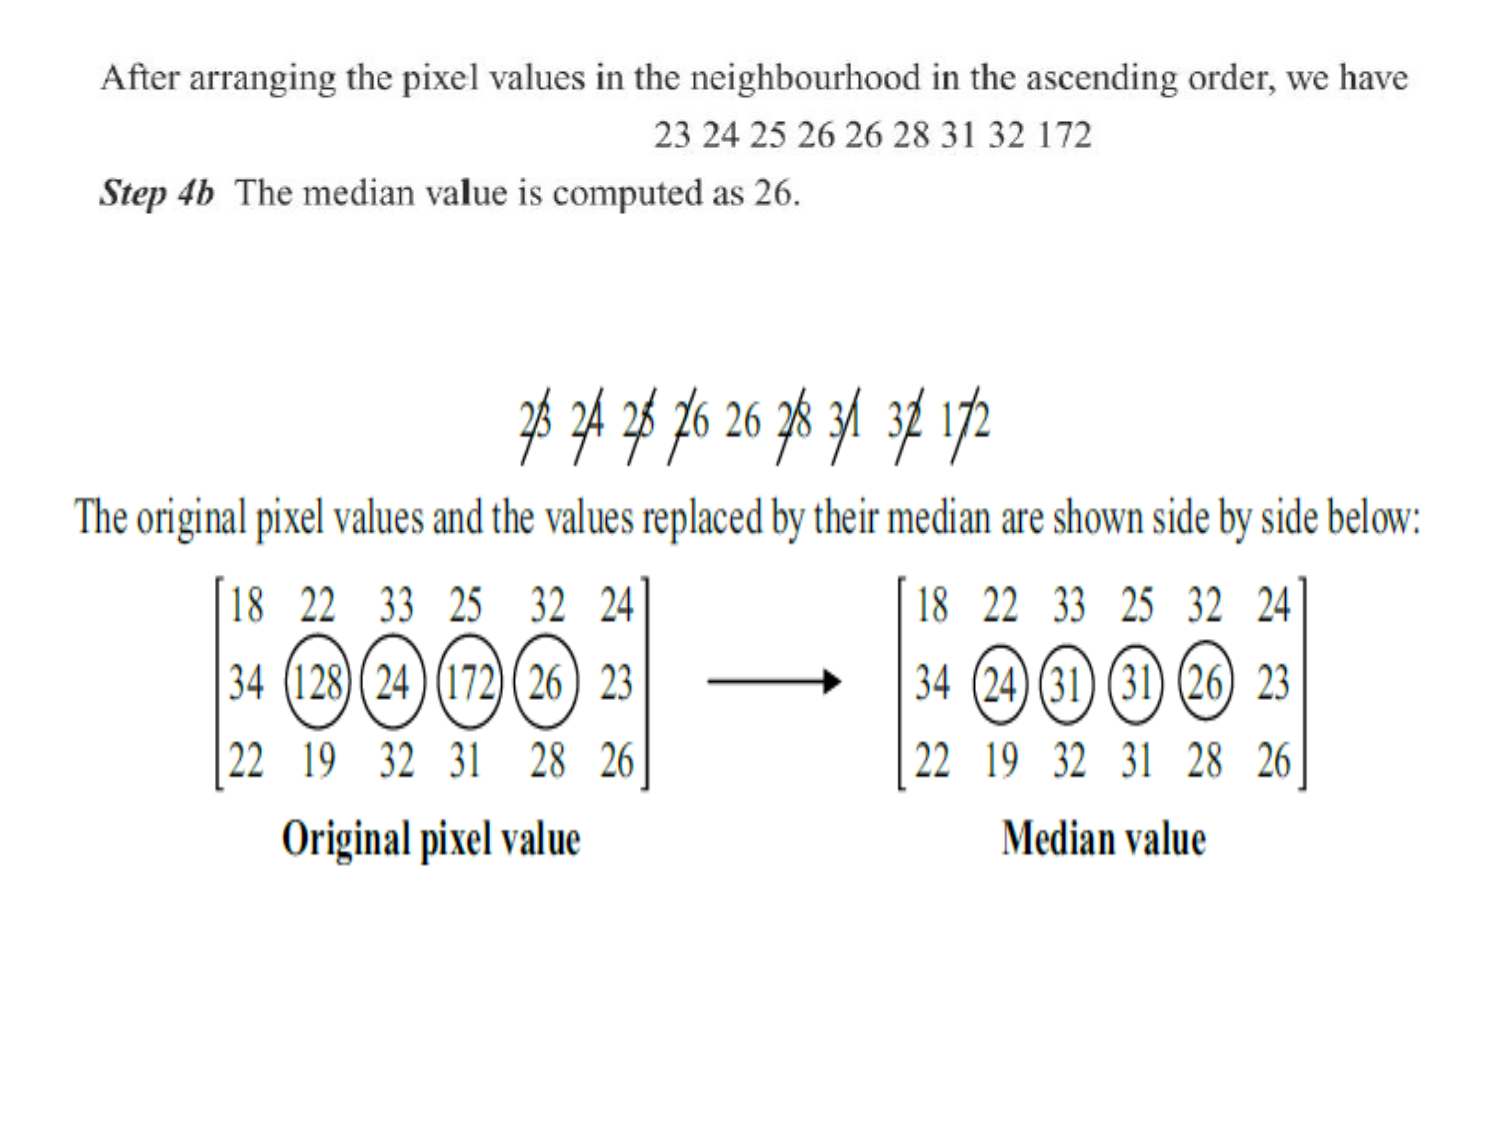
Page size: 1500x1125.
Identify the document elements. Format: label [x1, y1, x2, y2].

picture [40, 314, 1458, 882]
picture [76, 42, 1486, 268]
